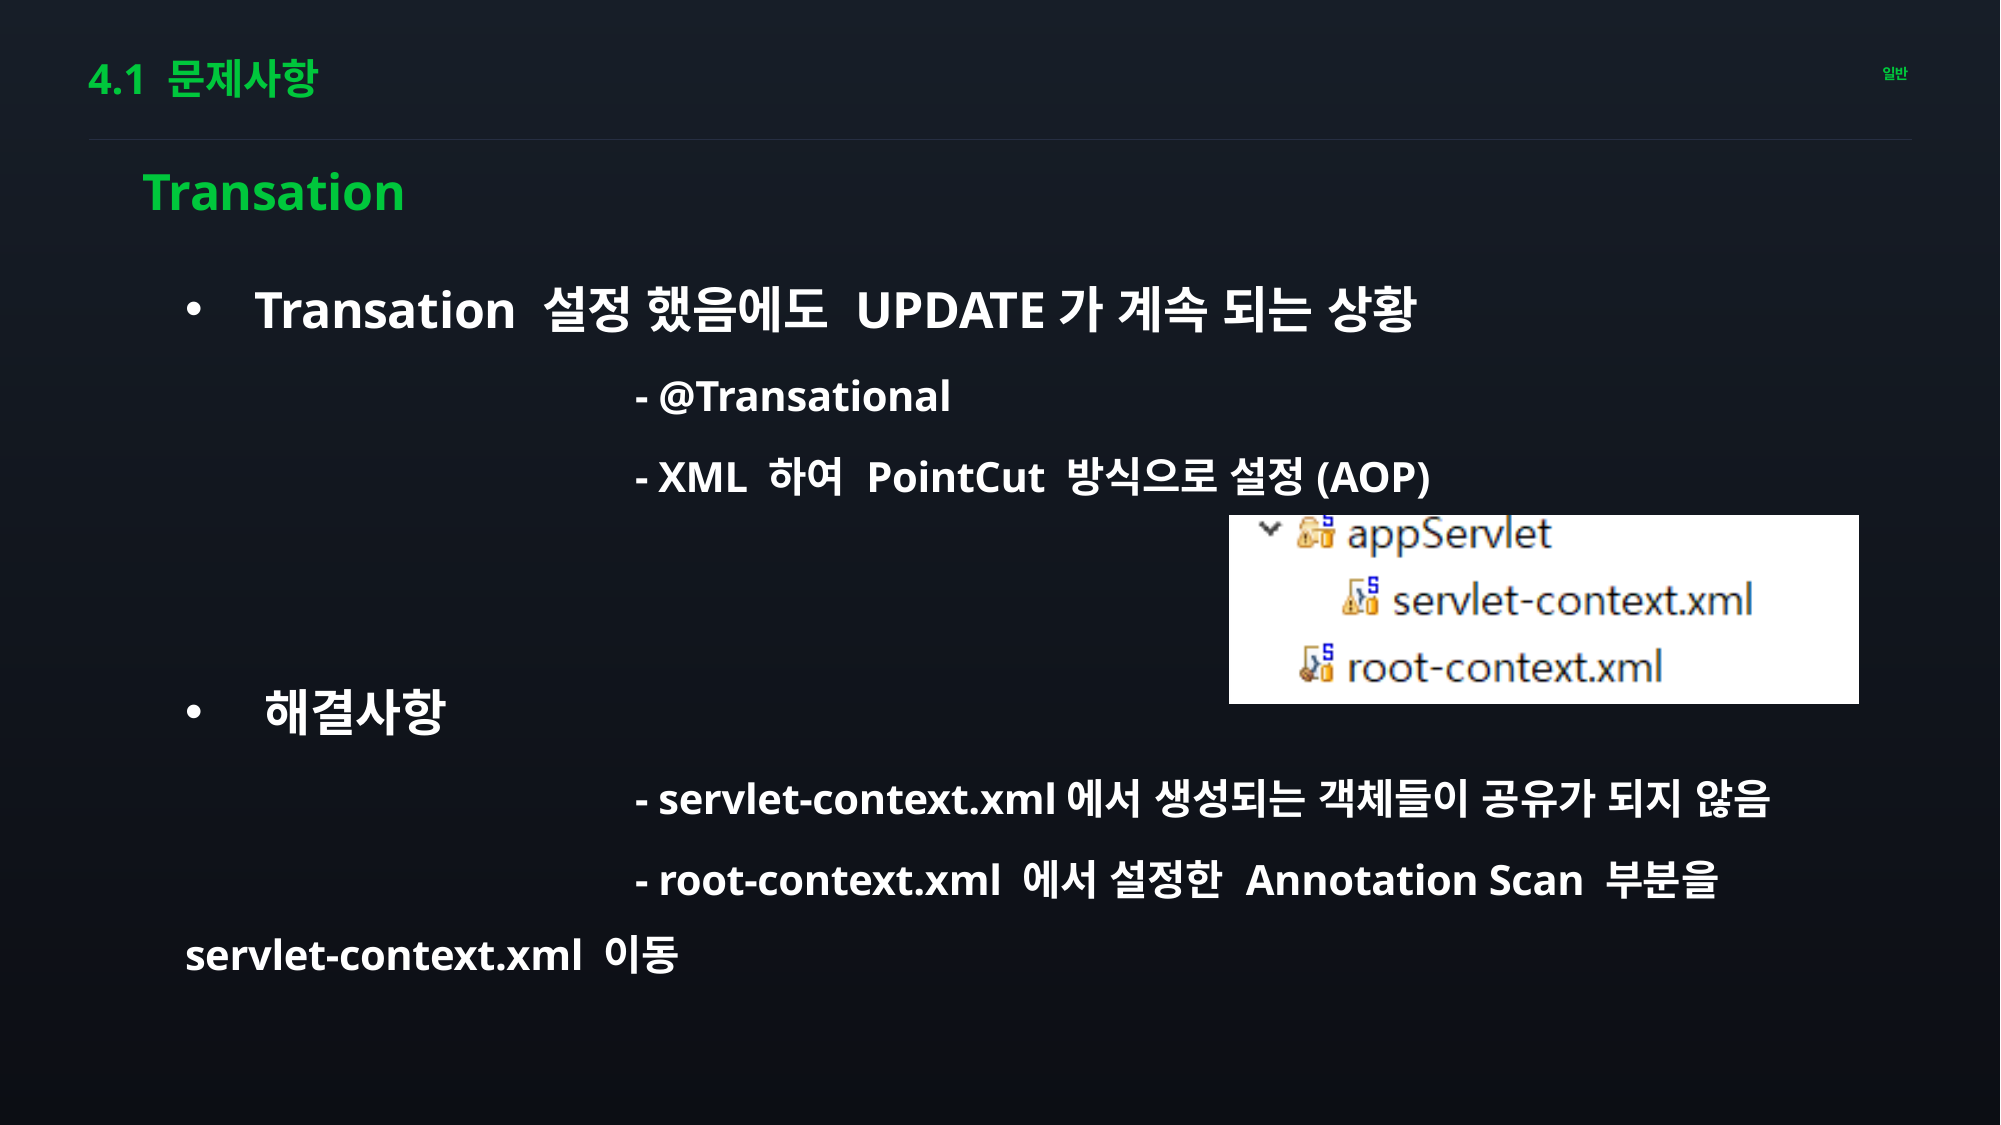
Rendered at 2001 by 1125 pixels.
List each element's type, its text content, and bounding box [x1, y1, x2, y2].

picture [1229, 515, 1860, 704]
text_box 해결사항 - servlet-context.xml에서 생성되는 객체들이 공유가 되지 않음 - root-context.xml 에서 설정한 Annotation Scan 부분을 servlet-context.xml 이동 [184, 651, 1863, 919]
text_box Transation [142, 130, 622, 225]
title 4.1 문제사항 [88, 52, 1655, 107]
text_box Transation 설정 했음에도 UPDATE가 계속 되는 상황 - @Transational - XML 하여 PointCut 방식으로 설정(AOP) [184, 248, 1863, 651]
text_box Transation 설정 했음에도 UPDATE가 계속 되는 상황 - @Transational - XML 하여 PointCut 방식으로 설정(AOP) [184, 919, 1863, 1055]
